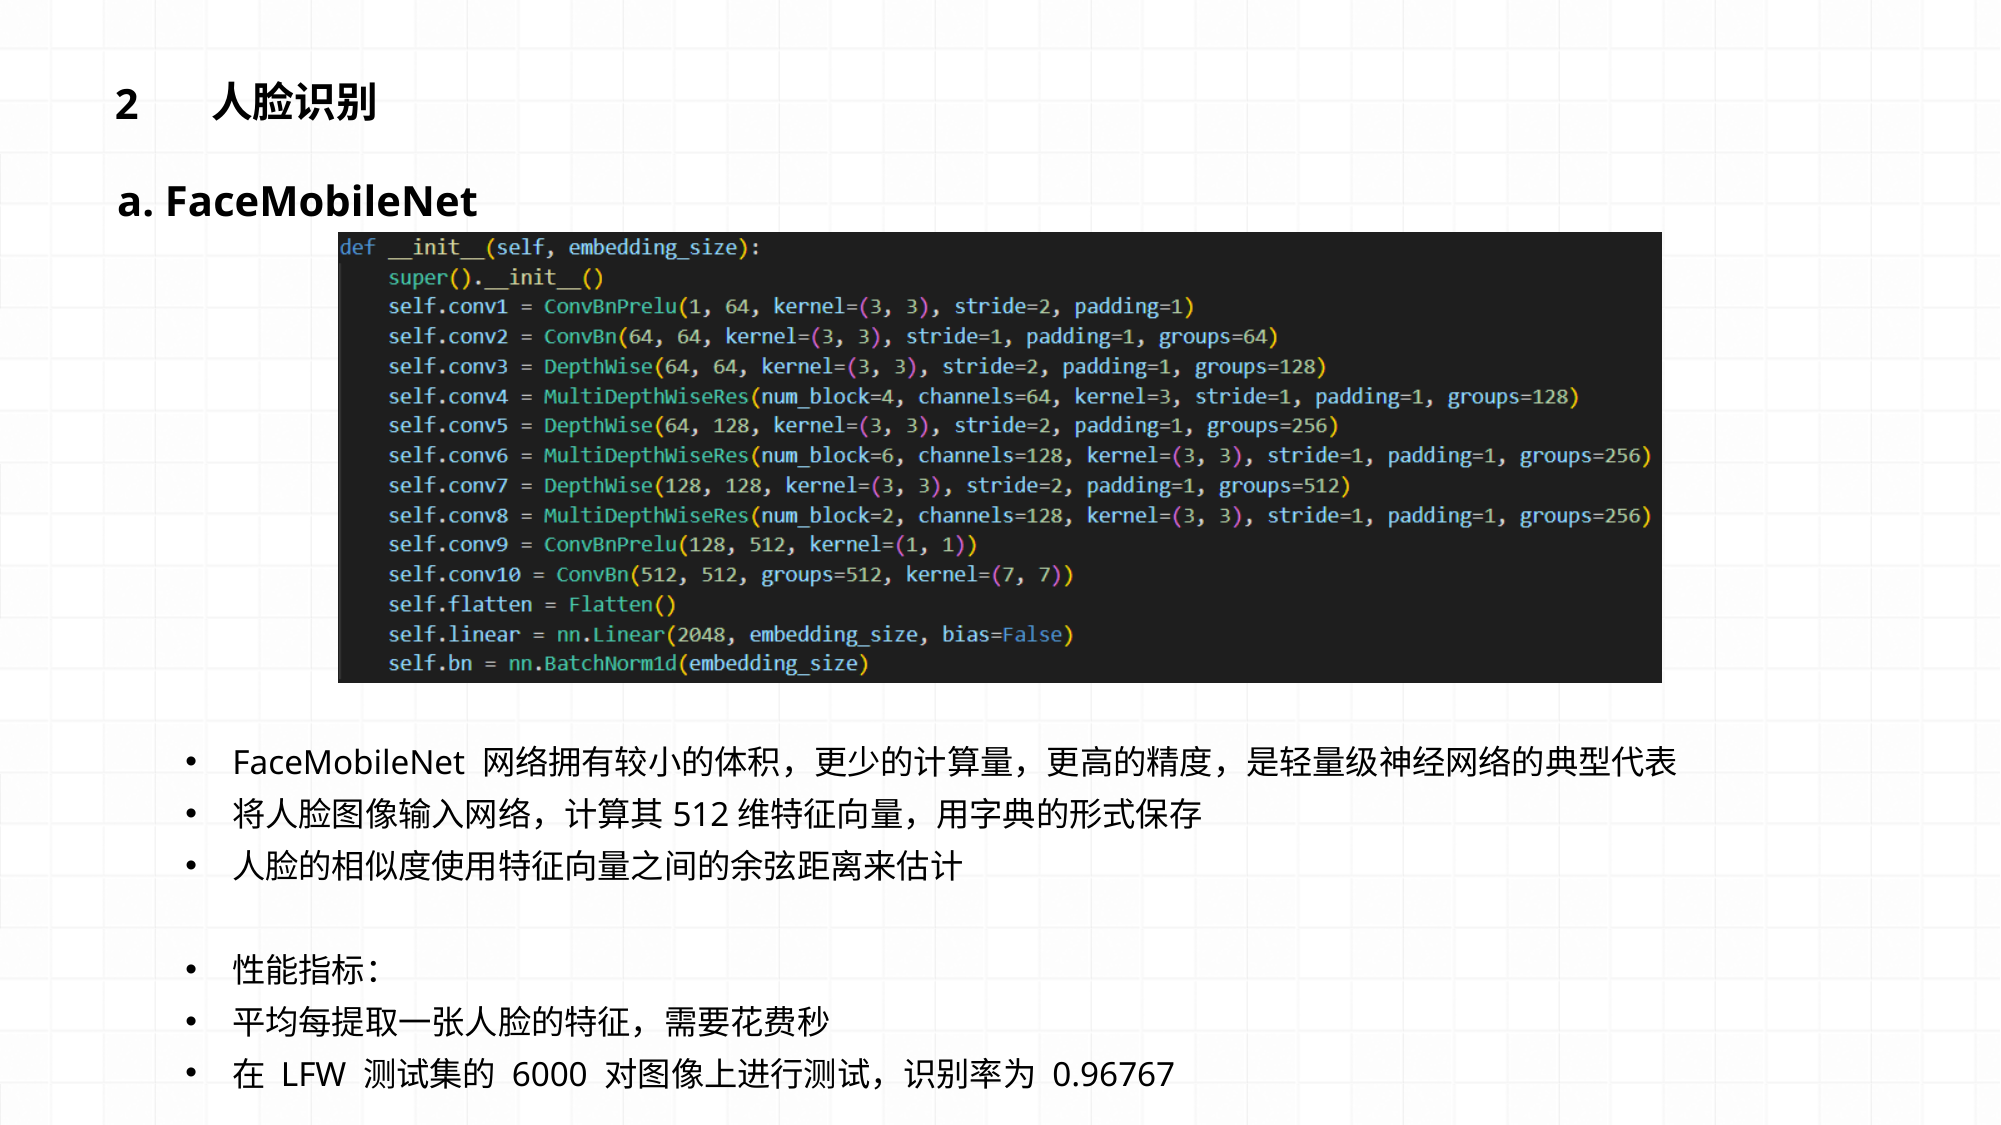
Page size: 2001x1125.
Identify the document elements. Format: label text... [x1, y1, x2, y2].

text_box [98, 67, 395, 136]
picture [338, 232, 1662, 683]
text_box a. FaceMobileNet [102, 167, 1900, 232]
